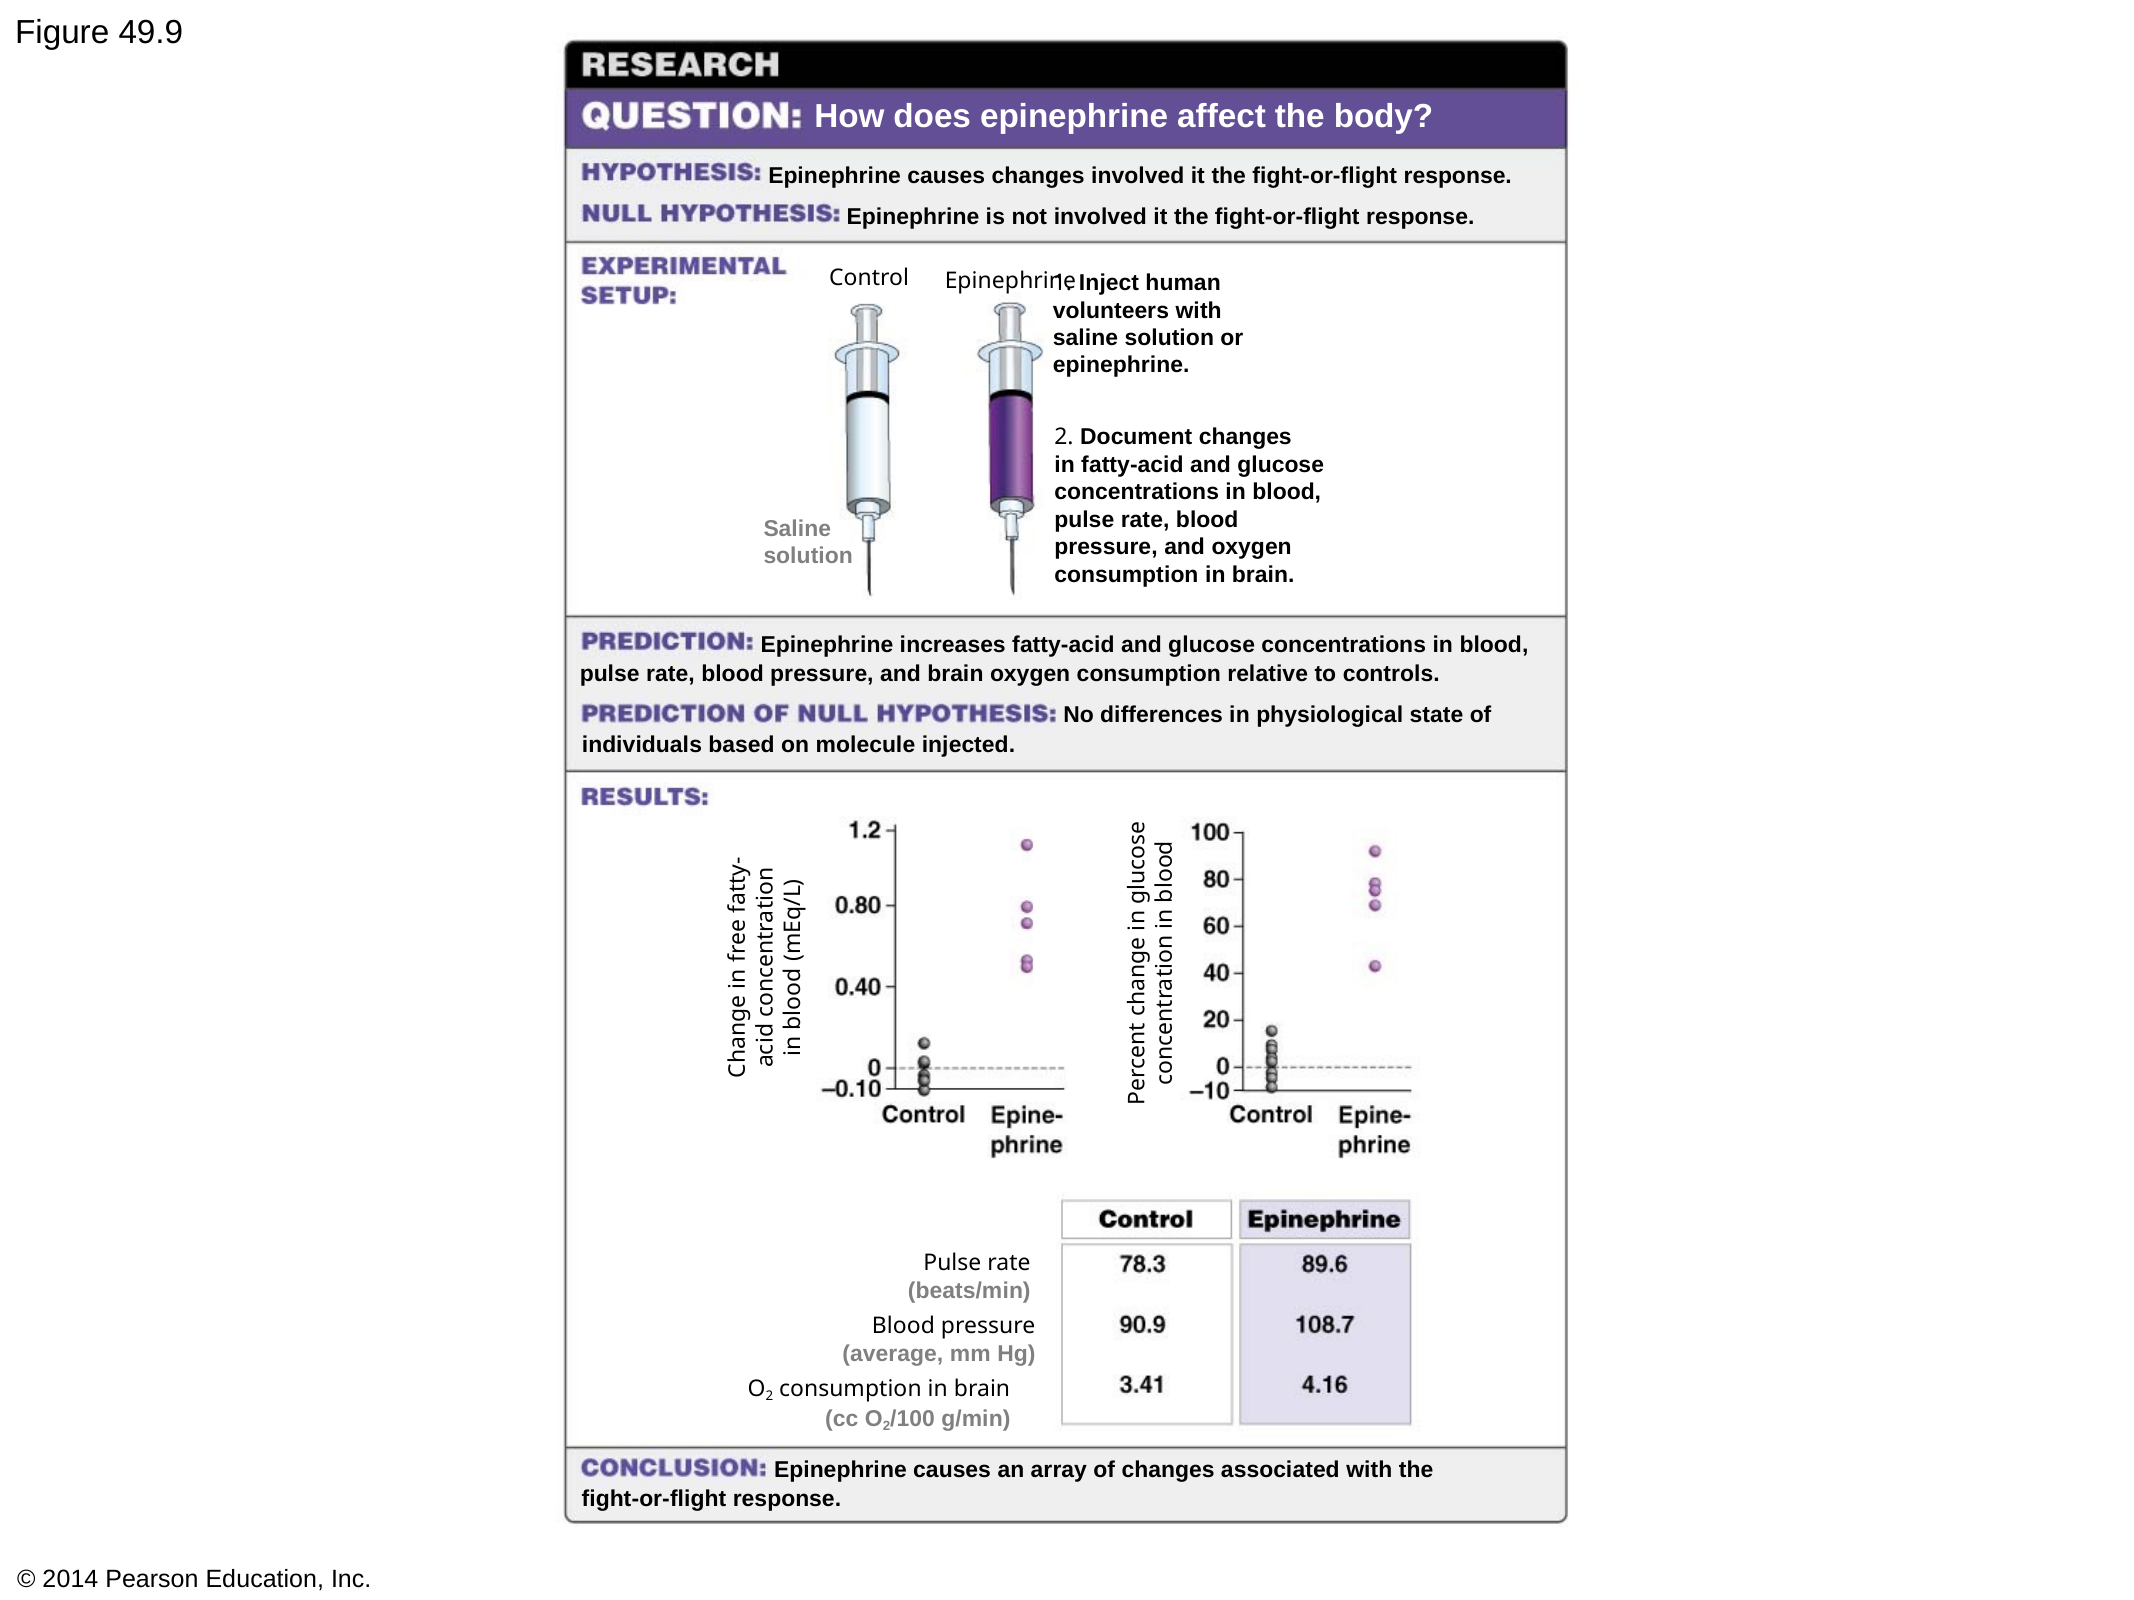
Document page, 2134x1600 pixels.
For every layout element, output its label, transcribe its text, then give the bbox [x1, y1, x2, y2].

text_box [581, 699, 1493, 754]
title Figure 49.9 [3, 0, 1155, 72]
picture [554, 31, 1578, 1527]
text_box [581, 1454, 1434, 1509]
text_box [580, 629, 1529, 684]
